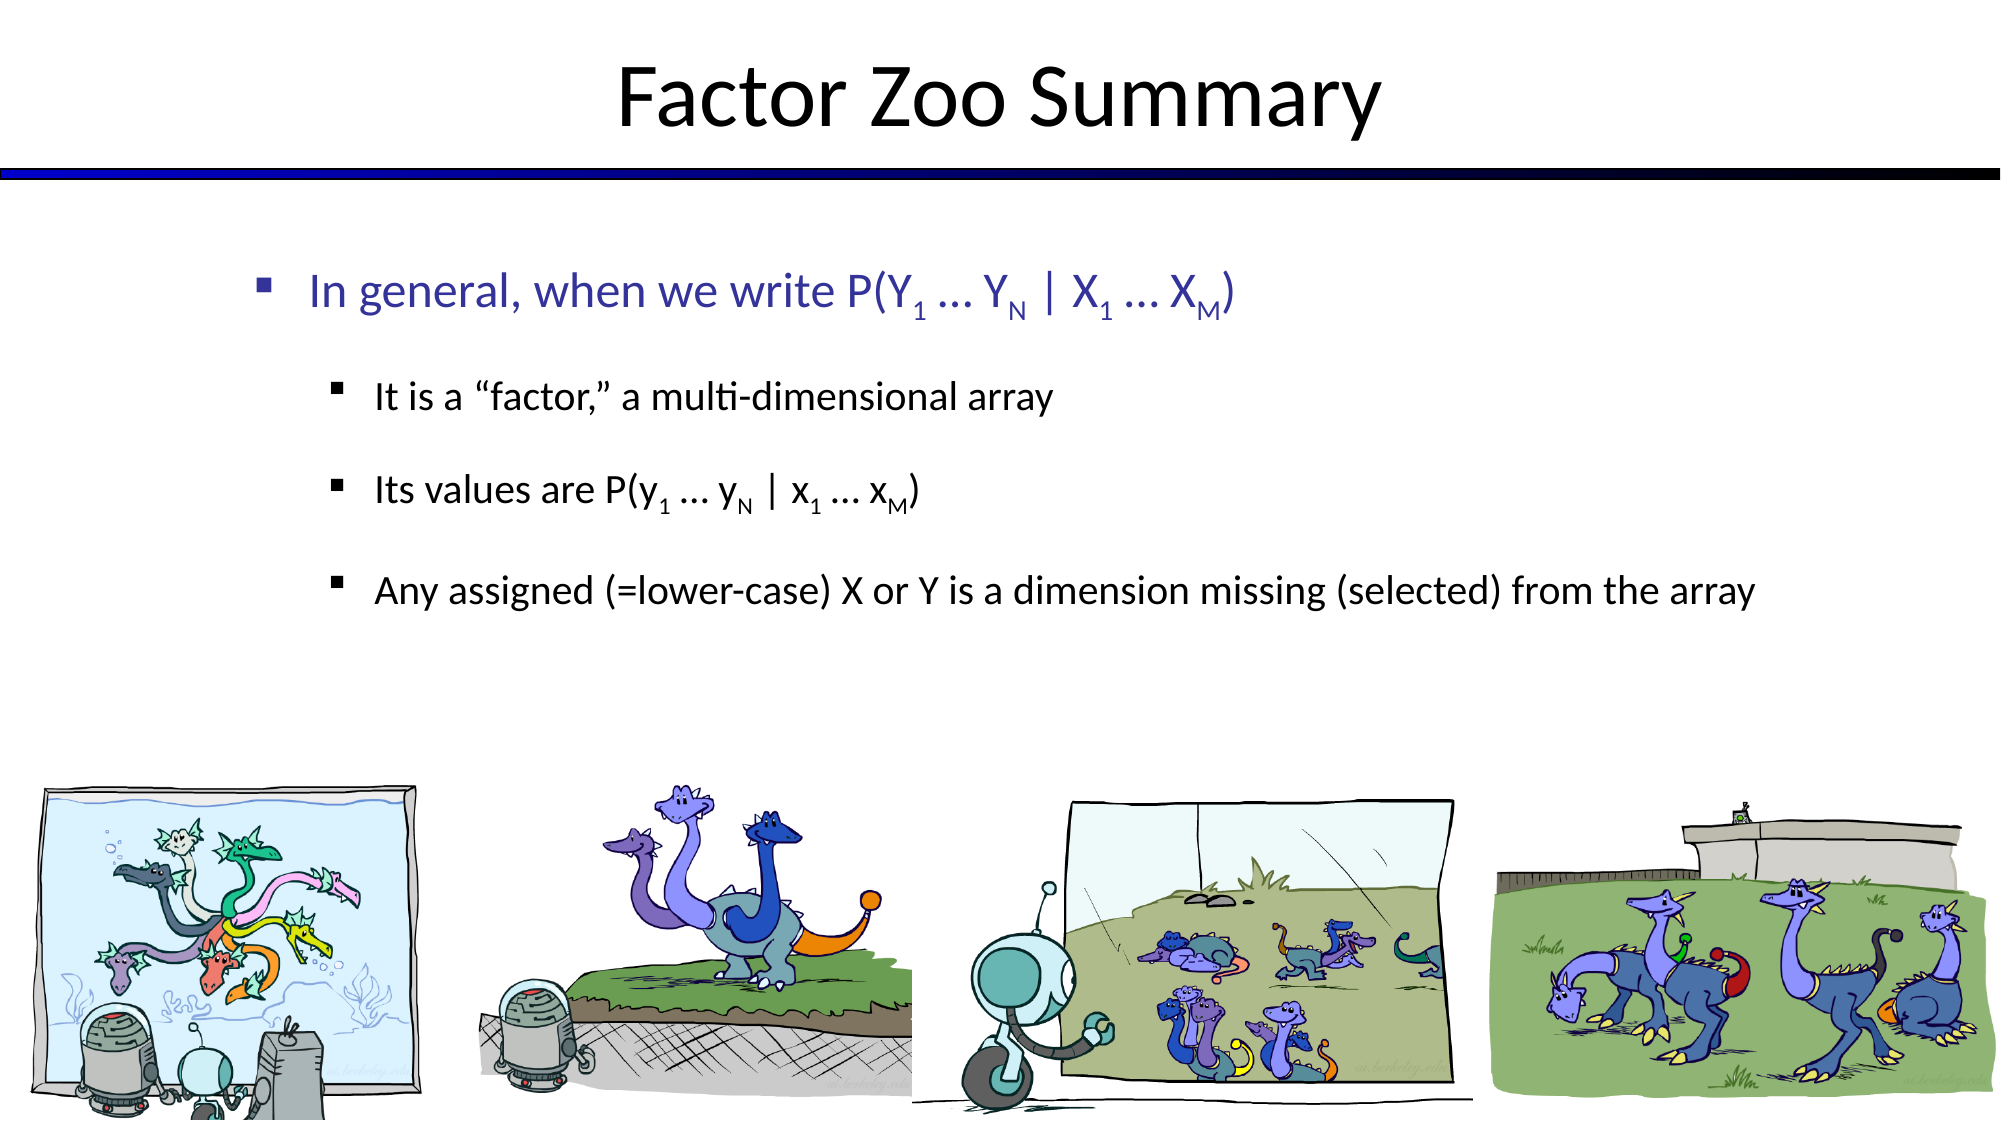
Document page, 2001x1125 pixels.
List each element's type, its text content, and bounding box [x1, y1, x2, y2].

text_box In general, when we write P(Y1 … YN | X1 … XM) It is a “factor,” a multi-dimensional array Its values are P(y1 … yN | x1 … xM) Any assigned (=lower-case) X or Y is a dimension missing (selected) from the array [237, 249, 1800, 613]
picture [1481, 774, 2000, 1101]
title Factor Zoo Summary [0, 0, 2000, 184]
picture [474, 778, 1474, 1125]
picture [12, 774, 426, 1120]
